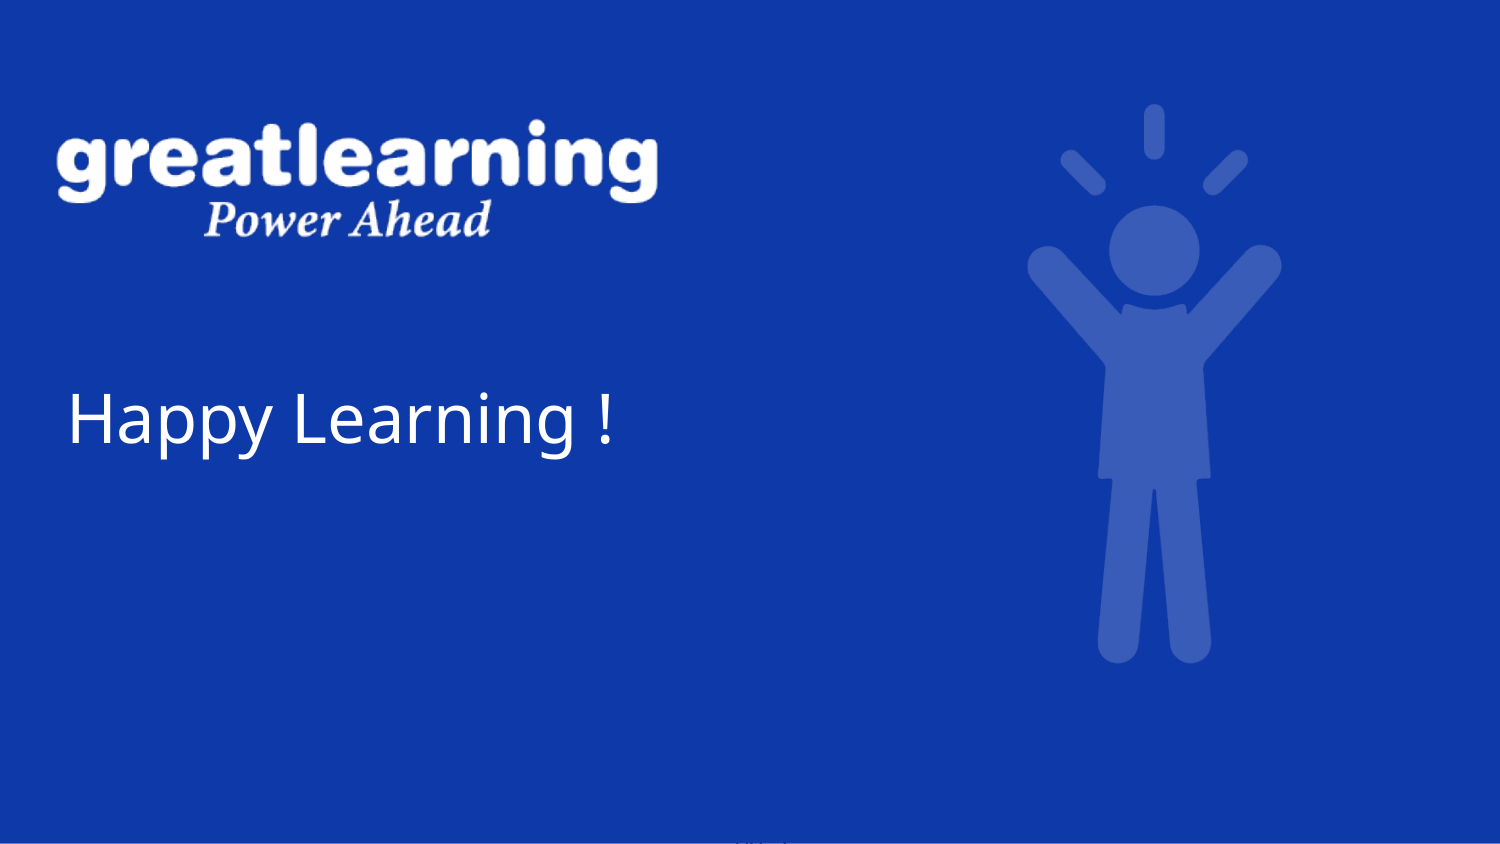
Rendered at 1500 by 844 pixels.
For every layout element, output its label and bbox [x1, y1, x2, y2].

picture [48, 112, 665, 248]
picture [992, 84, 1337, 692]
